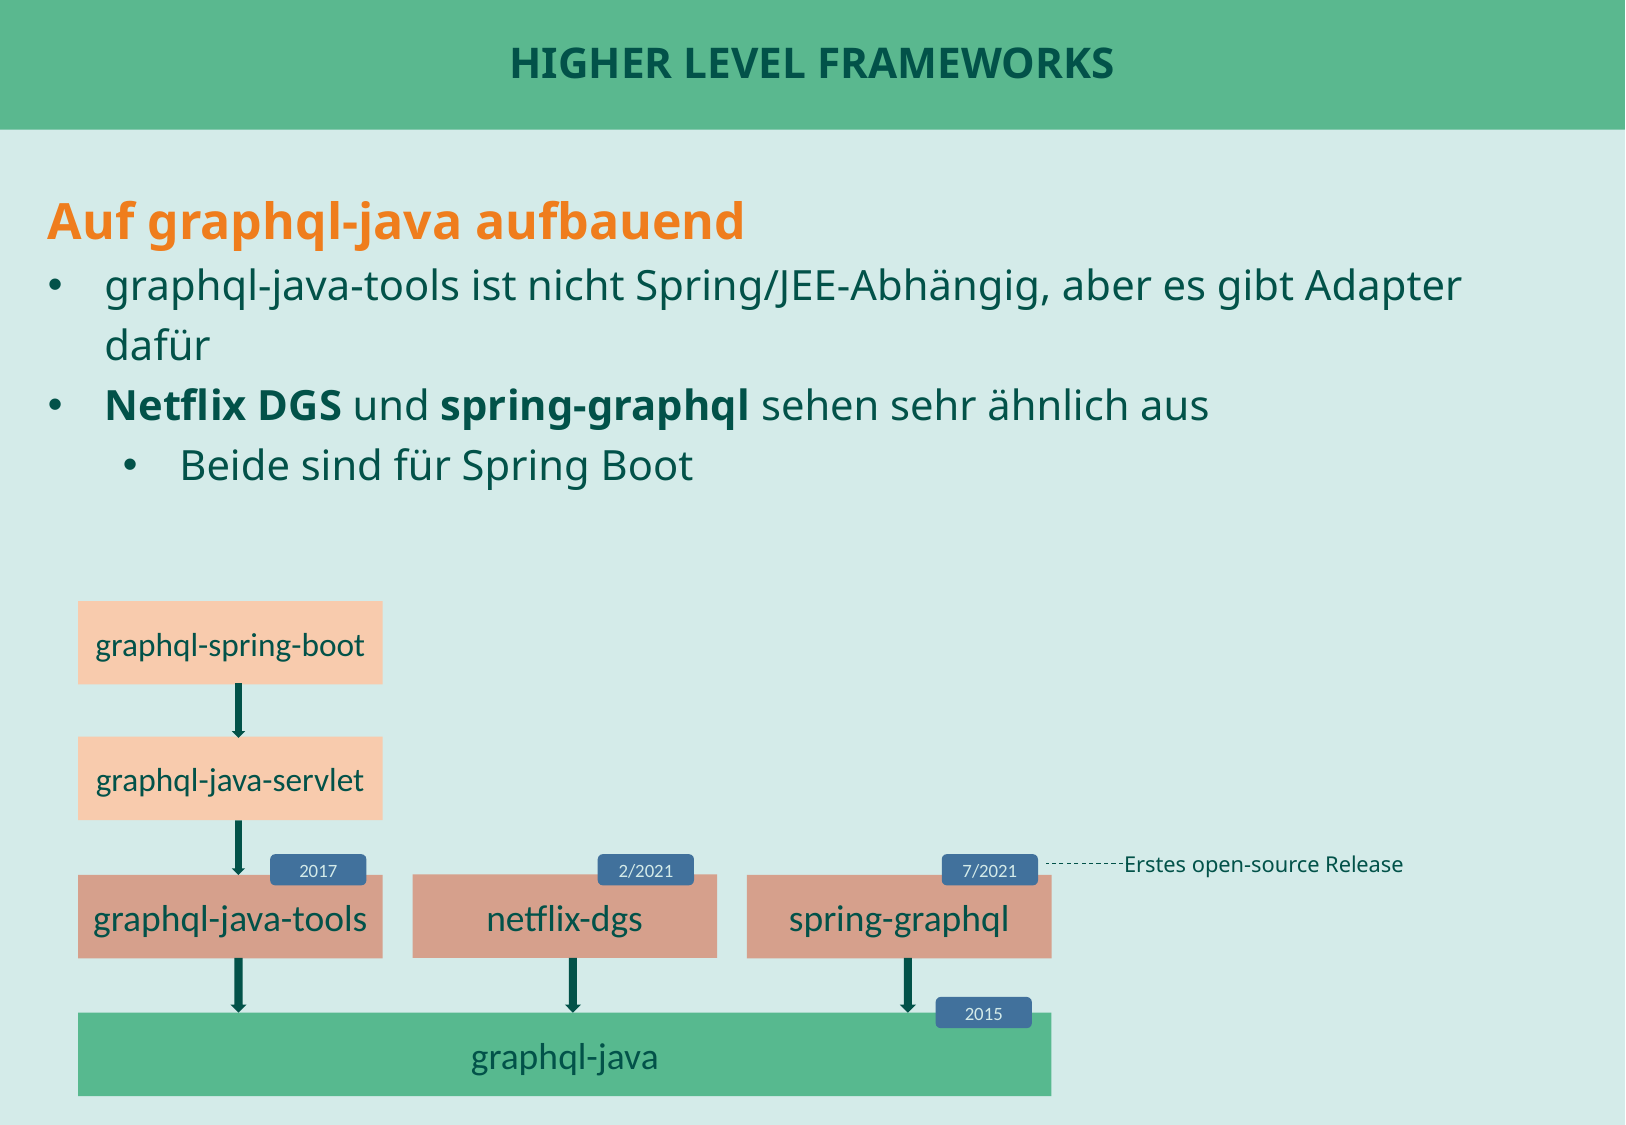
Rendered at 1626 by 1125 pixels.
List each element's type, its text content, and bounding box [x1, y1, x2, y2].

text_box 2/2021 [596, 853, 696, 887]
text_box [229, 682, 248, 740]
text_box [229, 821, 248, 877]
text_box graphql-java [77, 1012, 1052, 1097]
text_box 2017 [269, 853, 368, 887]
text_box [897, 956, 919, 1015]
text_box Auf graphql-java aufbauend graphql-java-tools ist nicht Spring/JEE-Abhängig, aber es gibt Adapter dafür Netflix DGS und spring-graphql sehen sehr ähnlich aus Beide sind für Spring Boot [33, 169, 1554, 857]
text_box spring-graphql [746, 874, 1053, 959]
title Higher level Frameworks [0, 0, 1625, 130]
text_box graphql-spring-boot [77, 600, 384, 685]
text_box graphql-java-tools [77, 874, 384, 959]
text_box 2015 [934, 995, 1033, 1030]
text_box [562, 956, 584, 1015]
text_box Erstes open-source Release [1109, 843, 1419, 885]
text_box [227, 956, 250, 1015]
text_box 7/2021 [940, 853, 1040, 887]
text_box graphql-java-servlet [77, 736, 384, 821]
text_box netflix-dgs [411, 873, 718, 959]
